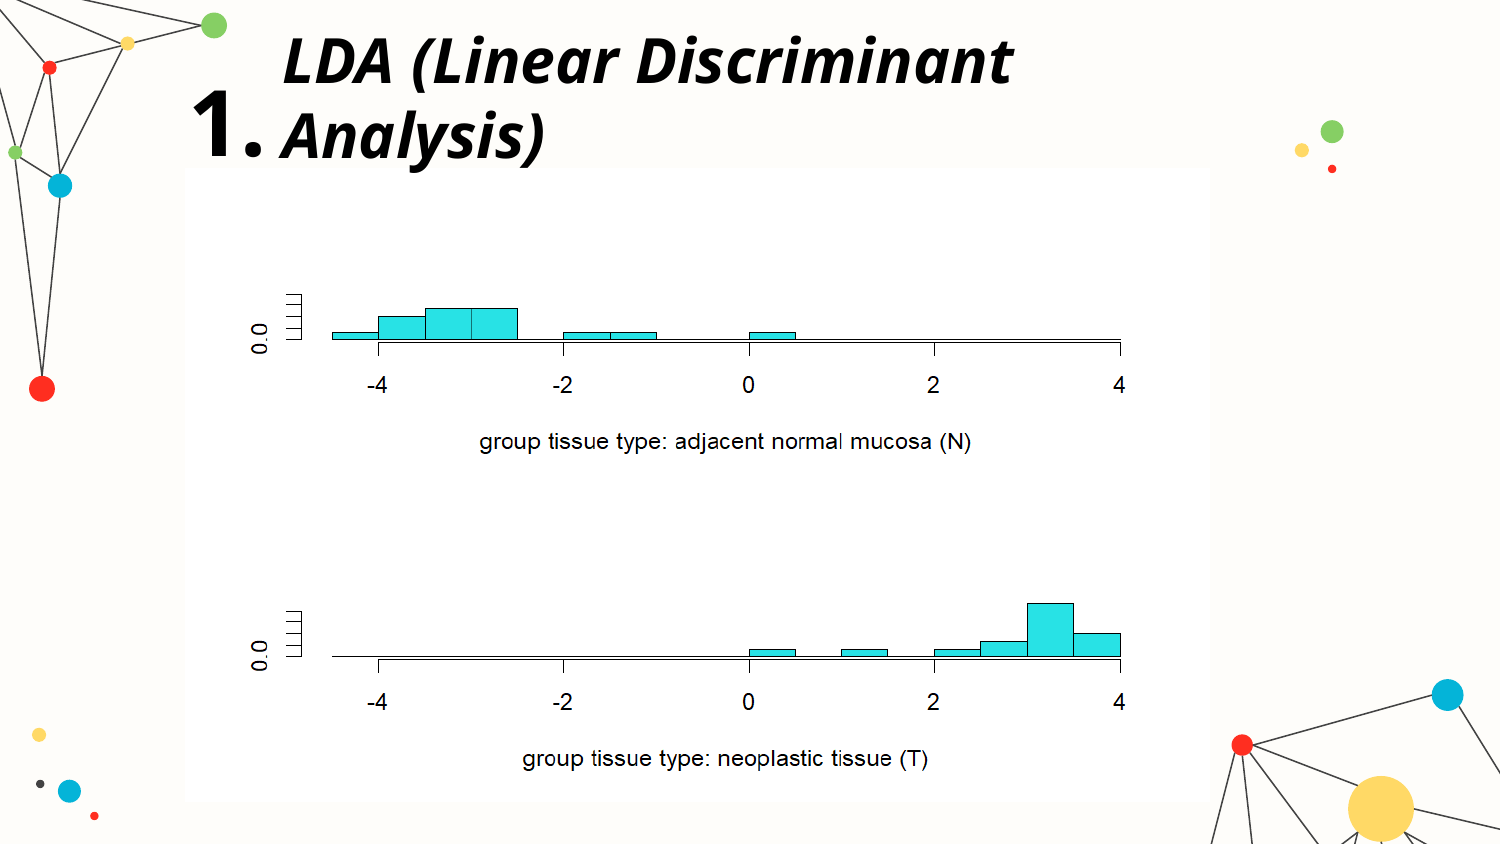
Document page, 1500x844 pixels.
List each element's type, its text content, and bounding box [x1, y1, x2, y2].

text_box LDA (Linear Discriminant Analysis) [266, 47, 1272, 186]
text_box 1. [92, 27, 364, 213]
picture [184, 168, 1210, 802]
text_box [1173, 678, 1500, 844]
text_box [1294, 119, 1344, 174]
